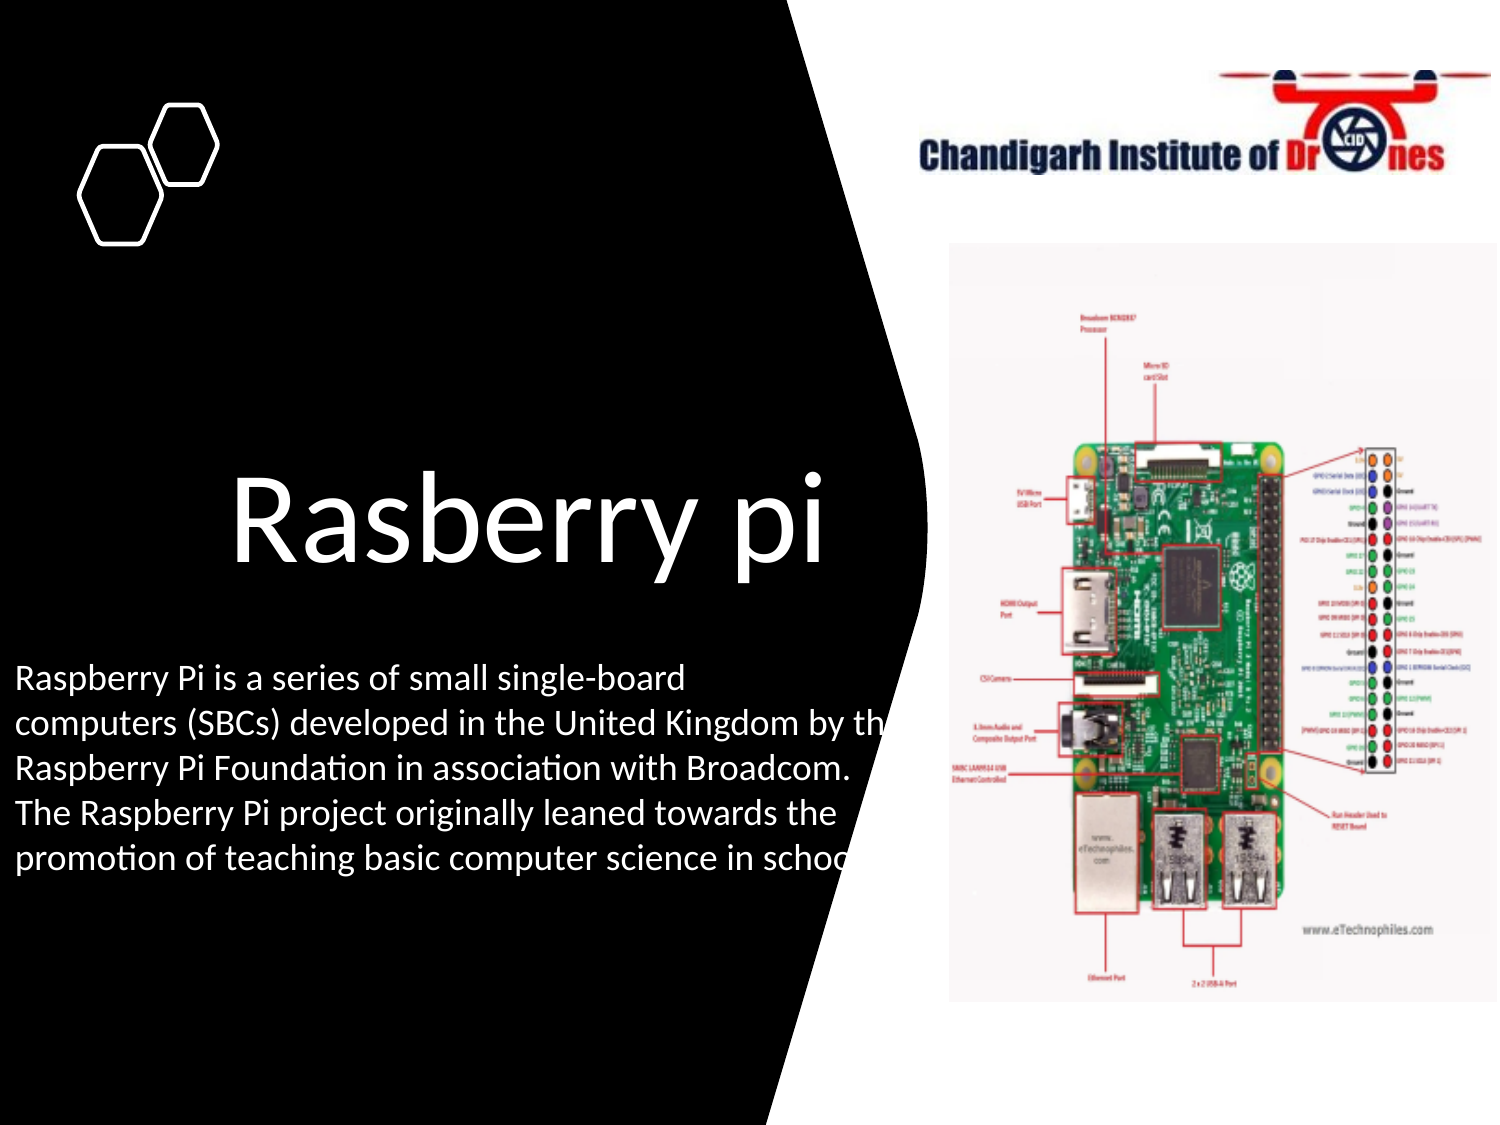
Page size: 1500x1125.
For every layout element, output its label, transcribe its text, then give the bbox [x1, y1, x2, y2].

text_box [769, 0, 1500, 1125]
text_box Raspberry Pi is a series of small single-board computers (SBCs) developed in the United Kingdom by the Raspberry Pi Foundation in association with Broadcom. The Raspberry Pi project originally leaned towards the promotion of teaching basic computer science in schools. [0, 0, 930, 1125]
picture [949, 243, 1498, 1003]
picture [918, 69, 1491, 175]
text_box Rasberry pi [24, 174, 844, 599]
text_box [78, 104, 218, 245]
